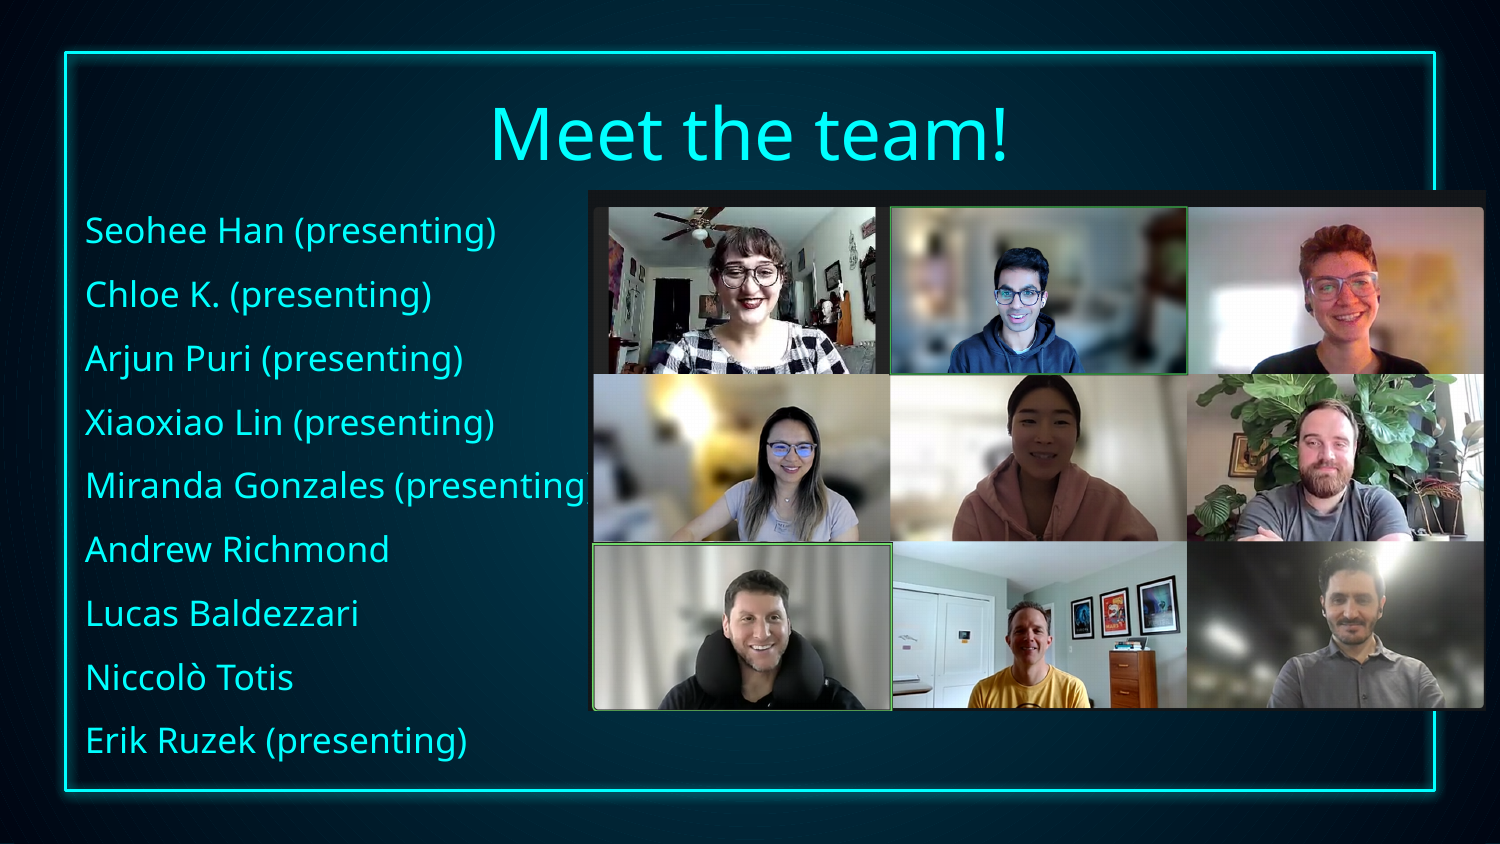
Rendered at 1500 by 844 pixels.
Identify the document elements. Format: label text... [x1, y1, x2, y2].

list Seohee Han (presenting) Chloe K. (presenting) Arjun Puri (presenting) Xiaoxiao Lin (presenting) Miranda Gonzales (presenting) Andrew Richmond Lucas Baldezzari Niccolò Totis Erik Ruzek (presenting) [69, 171, 618, 749]
picture [444, 749, 453, 762]
title Meet the team! [118, 72, 1382, 167]
picture [589, 190, 1486, 712]
